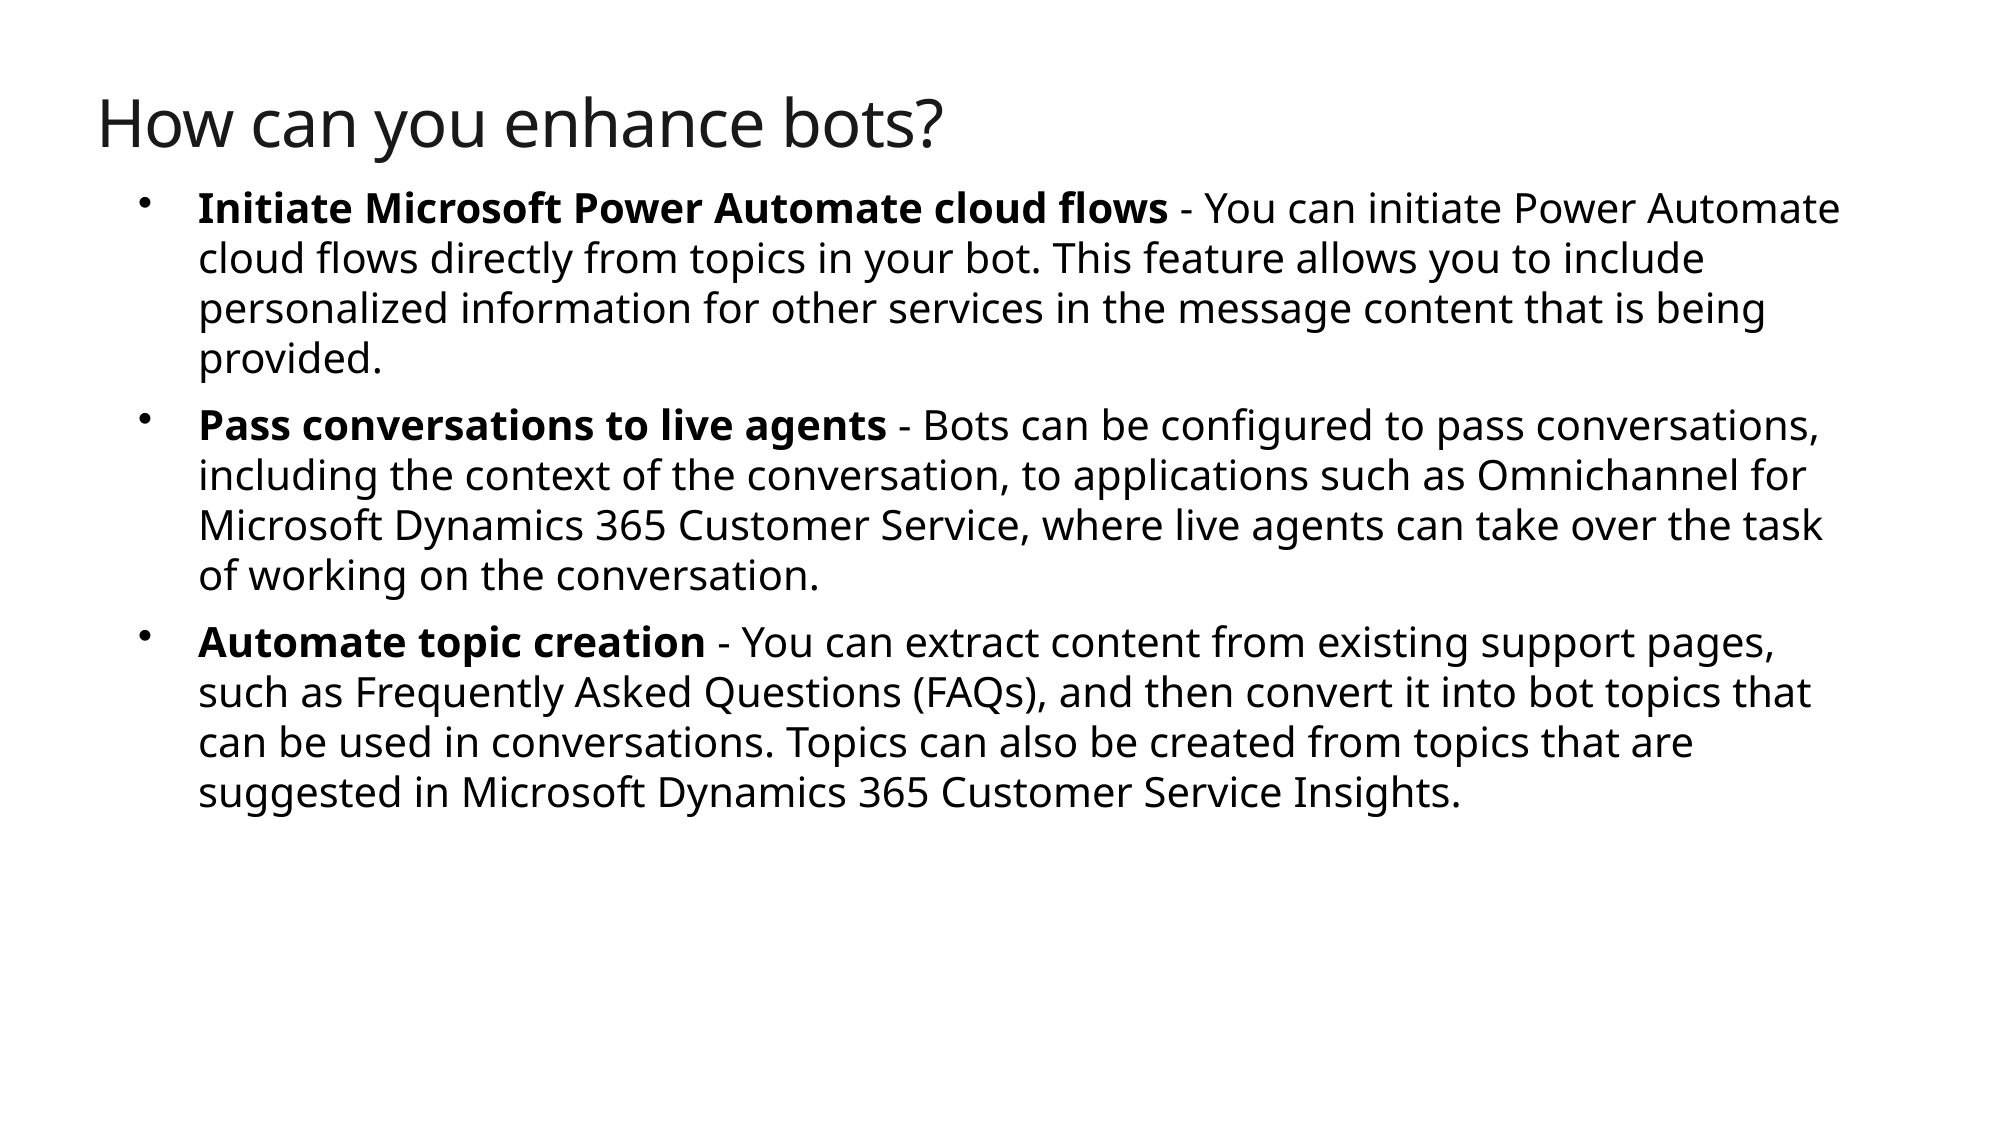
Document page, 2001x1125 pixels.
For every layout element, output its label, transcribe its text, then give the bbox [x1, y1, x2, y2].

text_box Initiate Microsoft Power Automate cloud flows - You can initiate Power Automate cloud flows directly from topics in your bot. This feature allows you to include personalized information for other services in the message content that is being provided. Pass conversations to live agents - Bots can be configured to pass conversations, including the context of the conversation, to applications such as Omnichannel for Microsoft Dynamics 365 Customer Service, where live agents can take over the task of working on the conversation. Automate topic creation - You can extract content from existing support pages, such as Frequently Asked Questions (FAQs), and then convert it into bot topics that can be used in conversations. Topics can also be created from topics that are suggested in Microsoft Dynamics 365 Customer Service Insights. [78, 174, 1880, 824]
title How can you enhance bots? [96, 75, 1904, 165]
